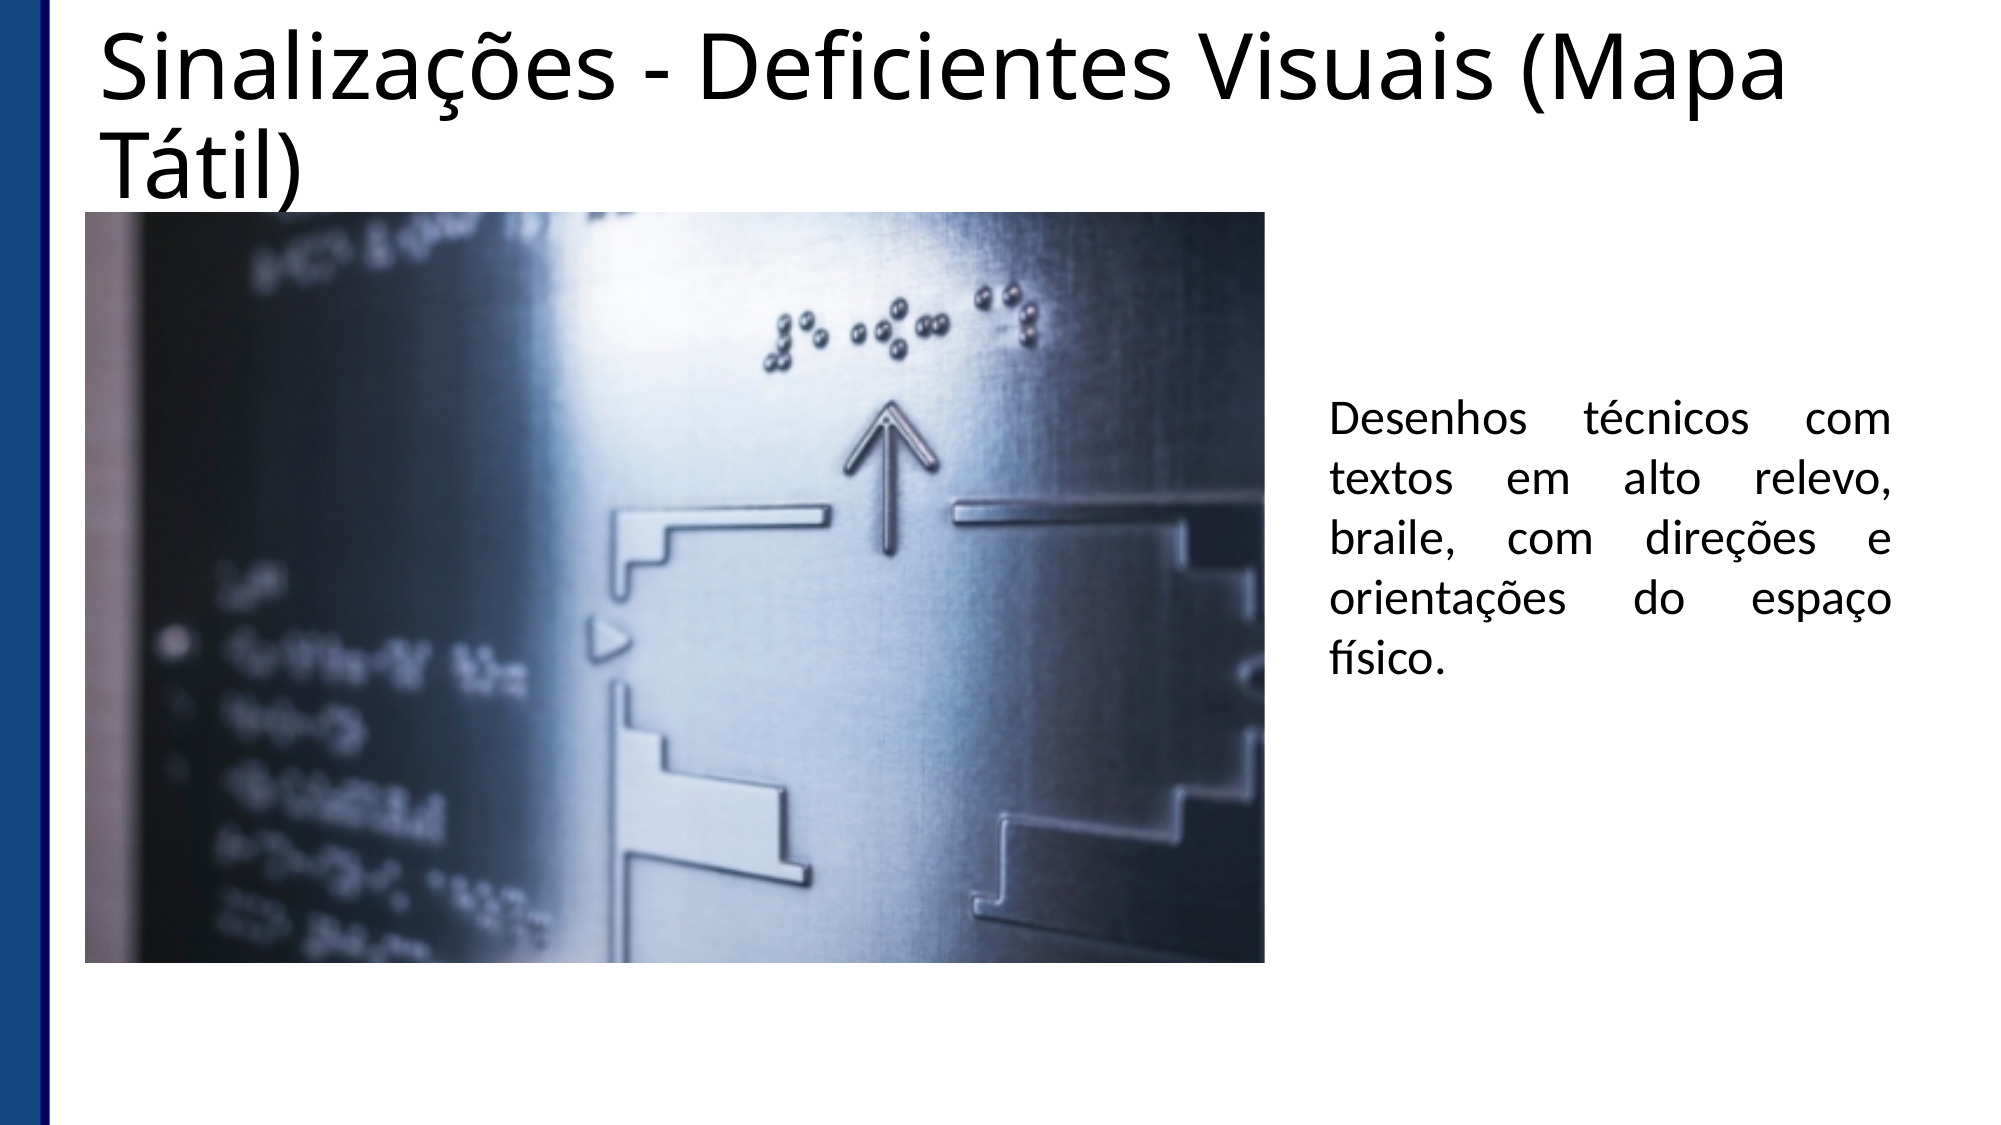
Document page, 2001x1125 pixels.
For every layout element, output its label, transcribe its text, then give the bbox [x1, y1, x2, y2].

title Sinalizações - Deficientes Visuais (Mapa Tátil) [85, 10, 1811, 228]
picture [0, 0, 2001, 1125]
text_box Desenhos técnicos com textos em alto relevo, braile, com direções e orientações do espaço físico. [1314, 377, 1908, 693]
